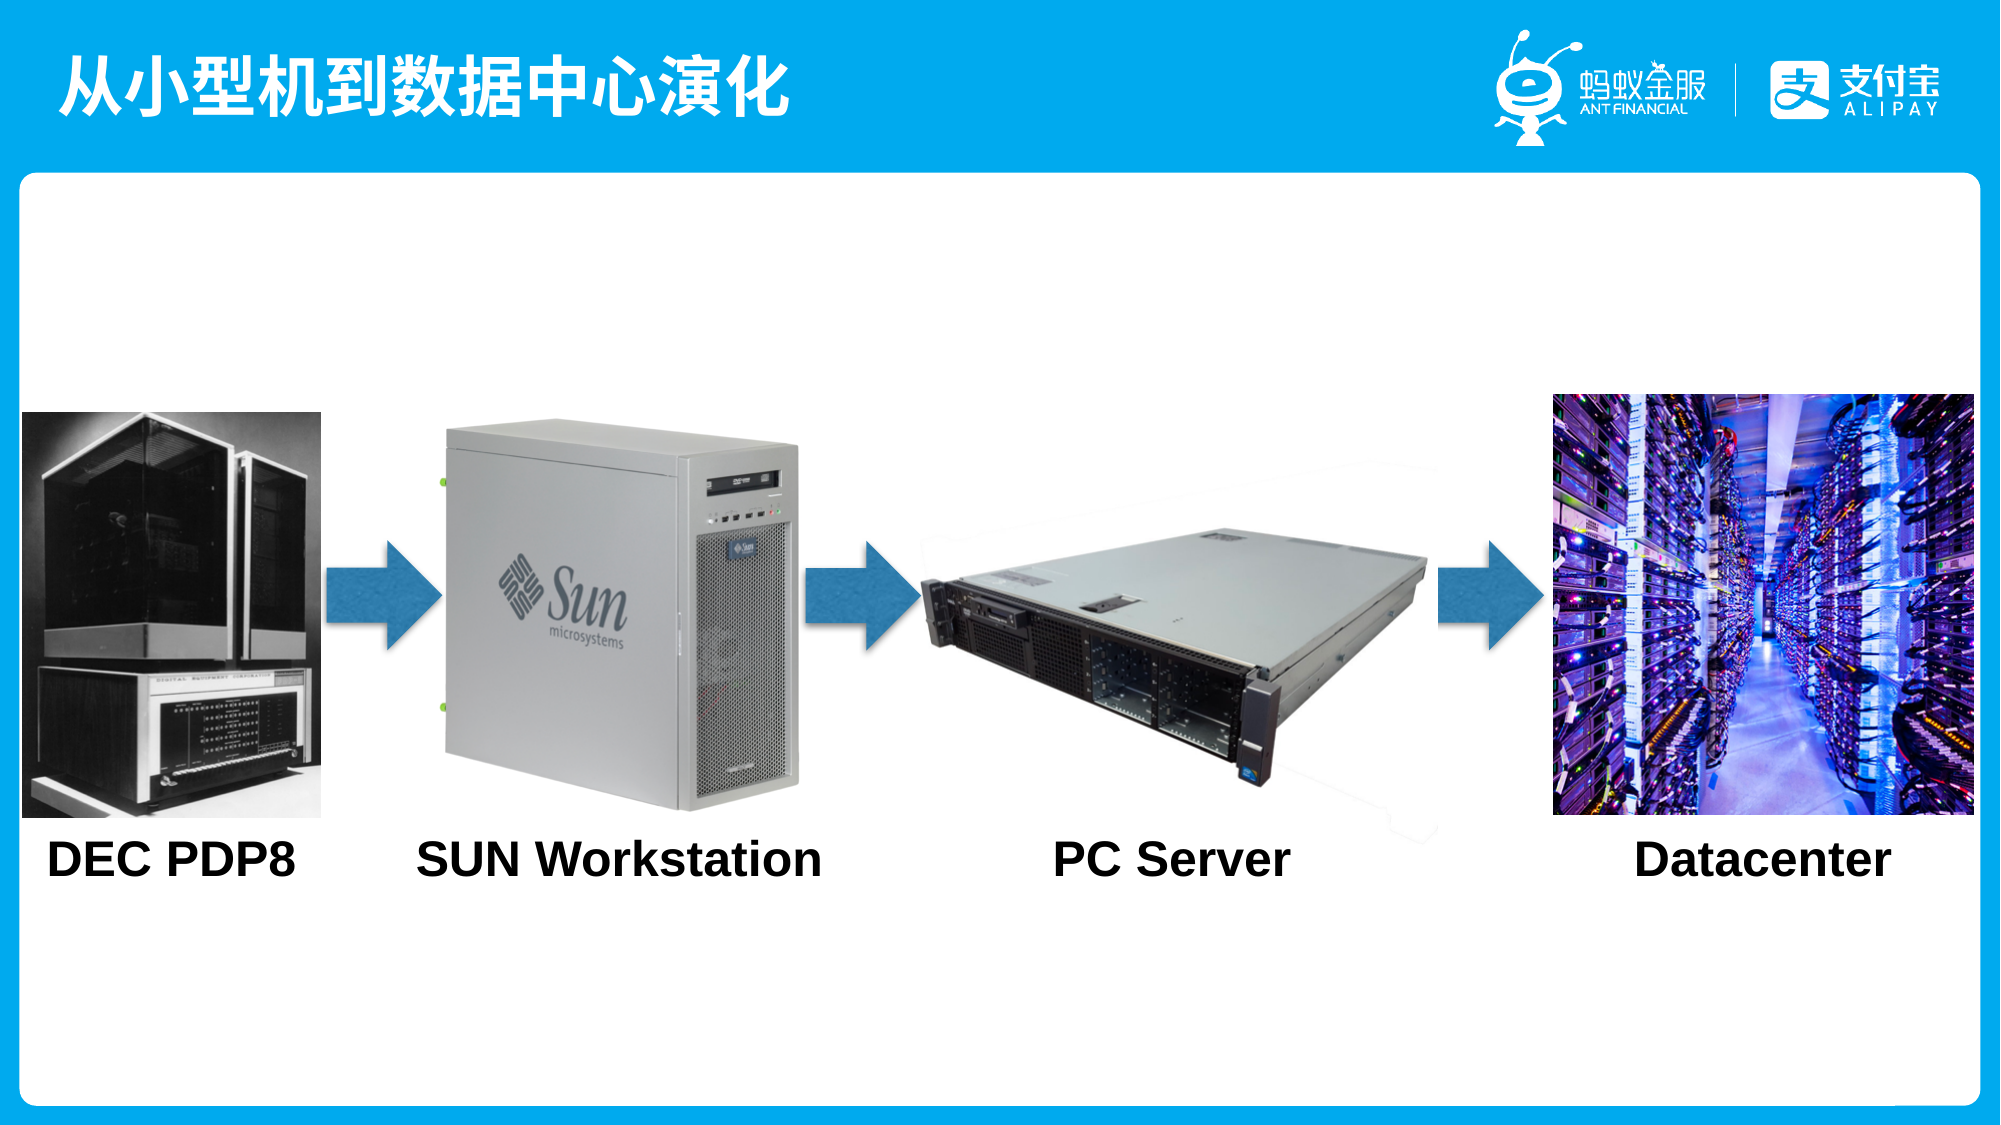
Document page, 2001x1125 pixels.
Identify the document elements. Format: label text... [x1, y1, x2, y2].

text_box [22, 412, 321, 895]
text_box [326, 540, 405, 651]
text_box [405, 412, 834, 895]
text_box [907, 385, 1438, 916]
text_box [834, 540, 907, 651]
title 从小型机到数据中心演化 [42, 45, 1768, 135]
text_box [1553, 394, 1974, 895]
text_box [1438, 540, 1545, 651]
